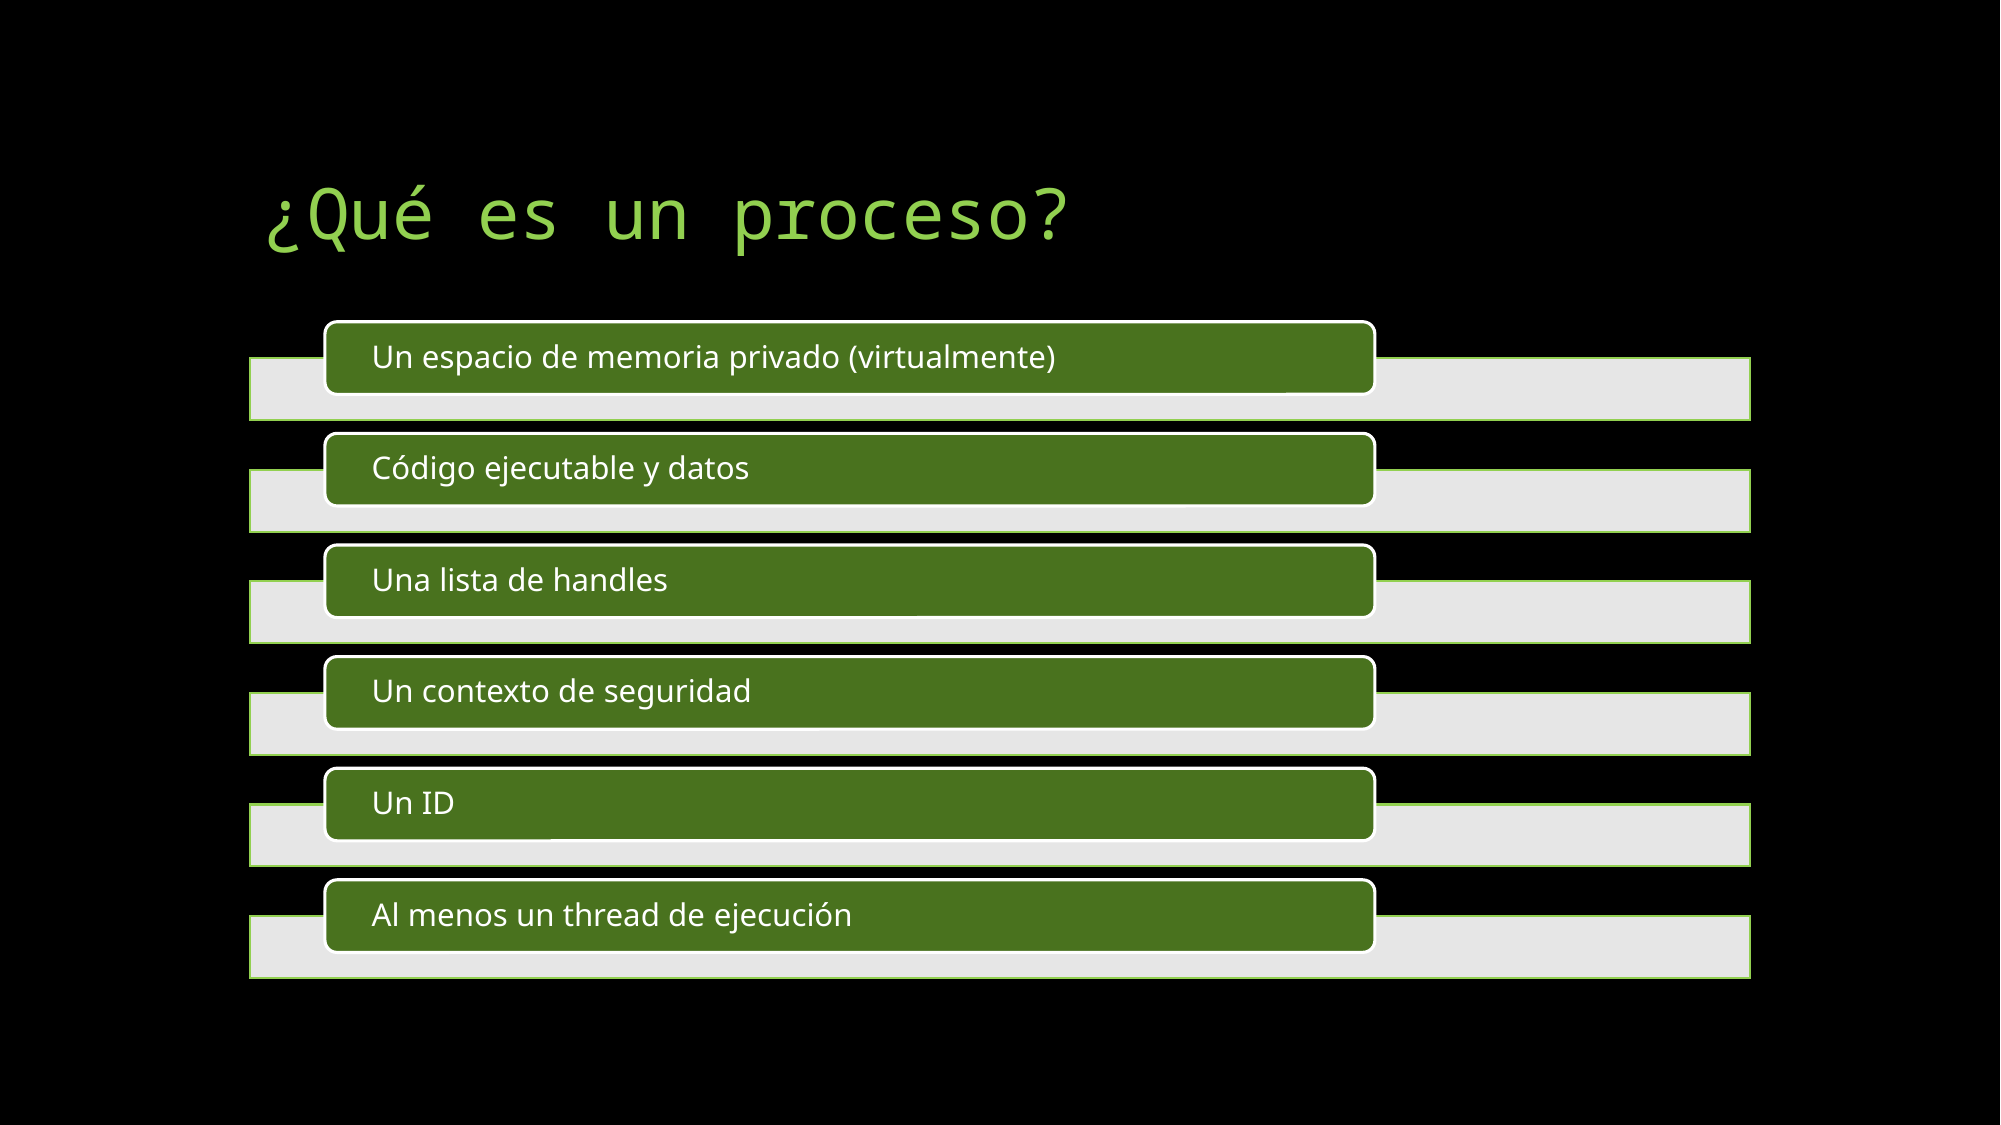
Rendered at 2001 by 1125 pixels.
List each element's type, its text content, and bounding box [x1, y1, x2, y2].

title ¿Qué es un proceso? [249, 75, 1750, 263]
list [249, 299, 1750, 1000]
